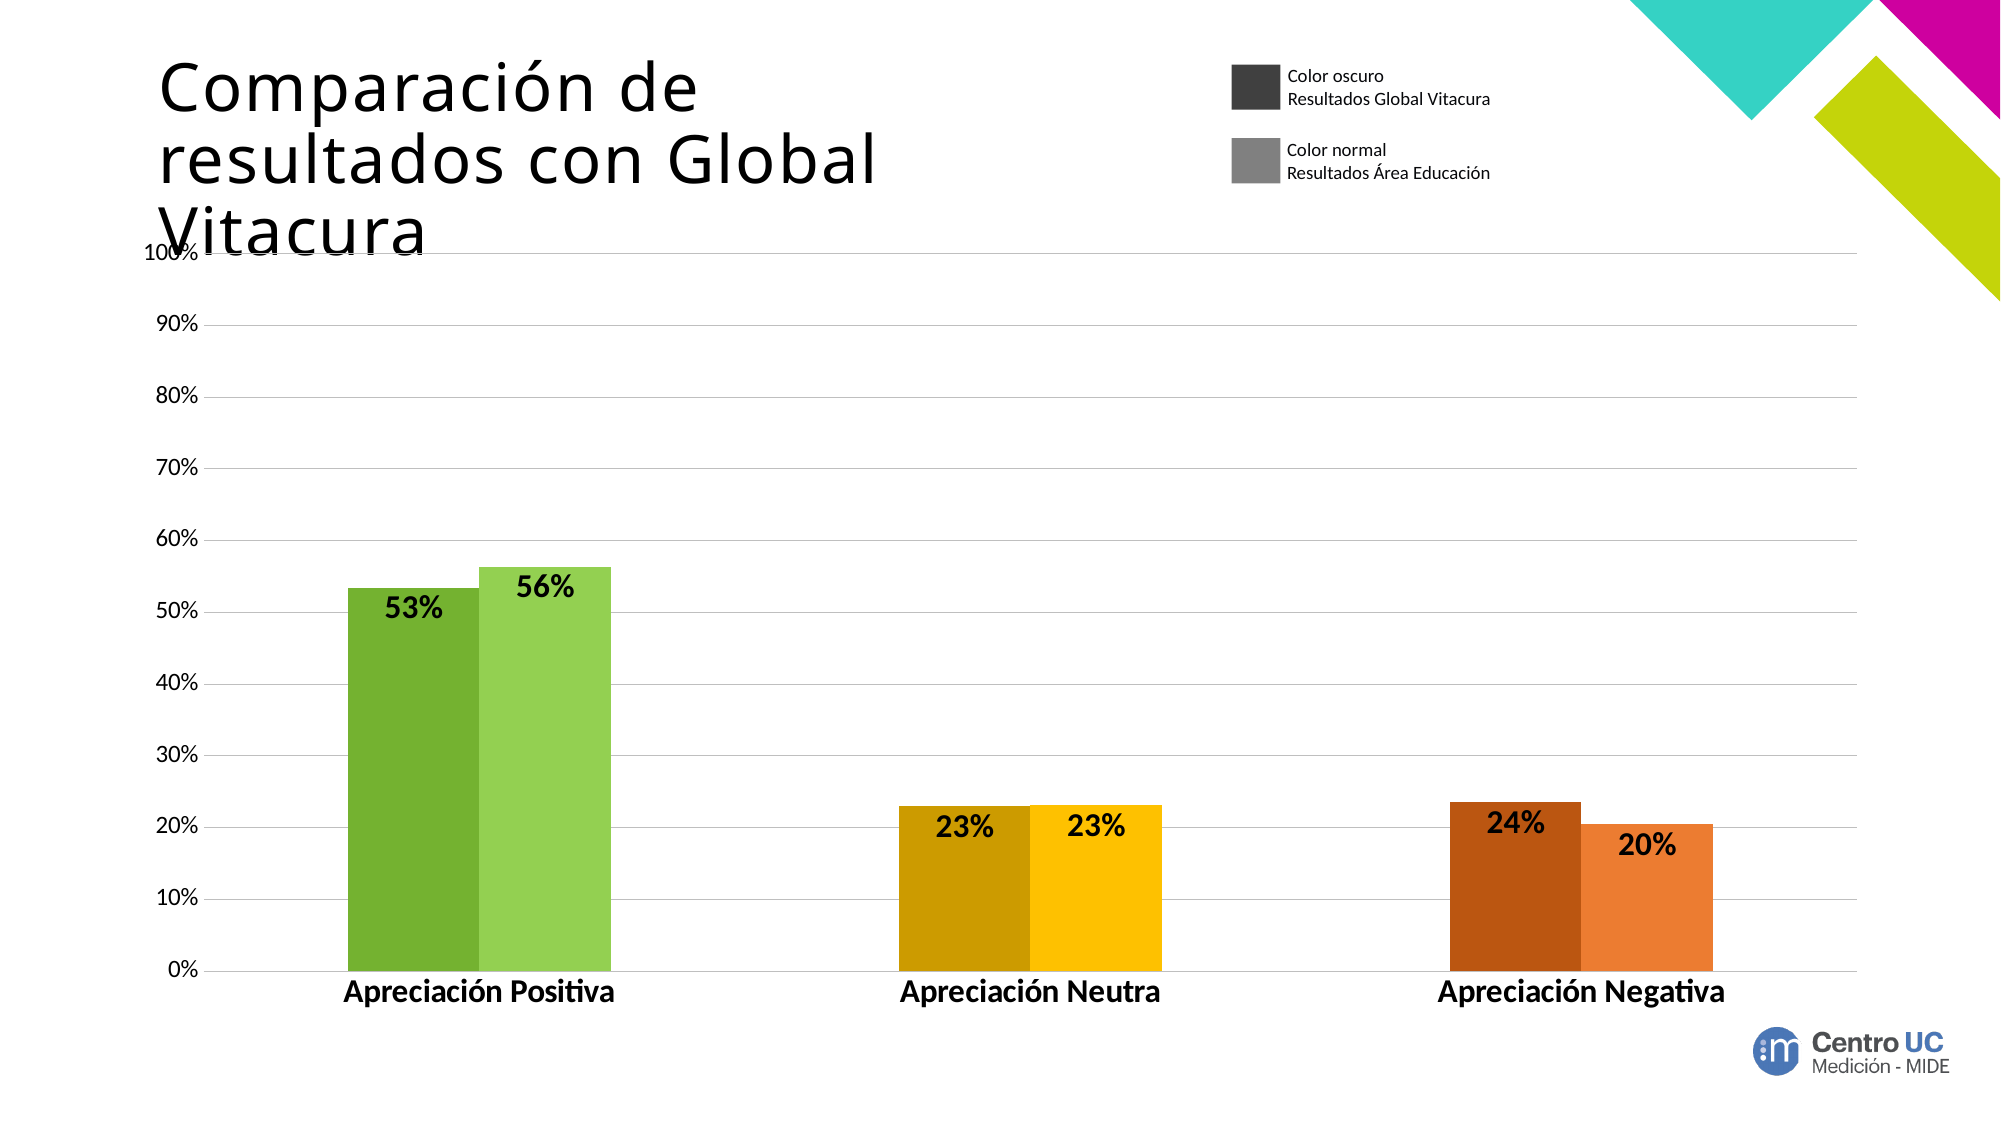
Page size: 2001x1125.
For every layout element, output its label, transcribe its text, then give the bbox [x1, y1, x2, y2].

text_box [1231, 64, 1273, 111]
chart [107, 225, 1893, 1027]
title Comparación de resultados con Global Vitacura [158, 54, 1047, 155]
text_box Color normal Resultados Área Educación [1272, 130, 1751, 191]
picture [1753, 1025, 1951, 1077]
text_box Color oscuro Resultados Global Vitacura [1273, 56, 1751, 117]
text_box [1231, 137, 1272, 184]
